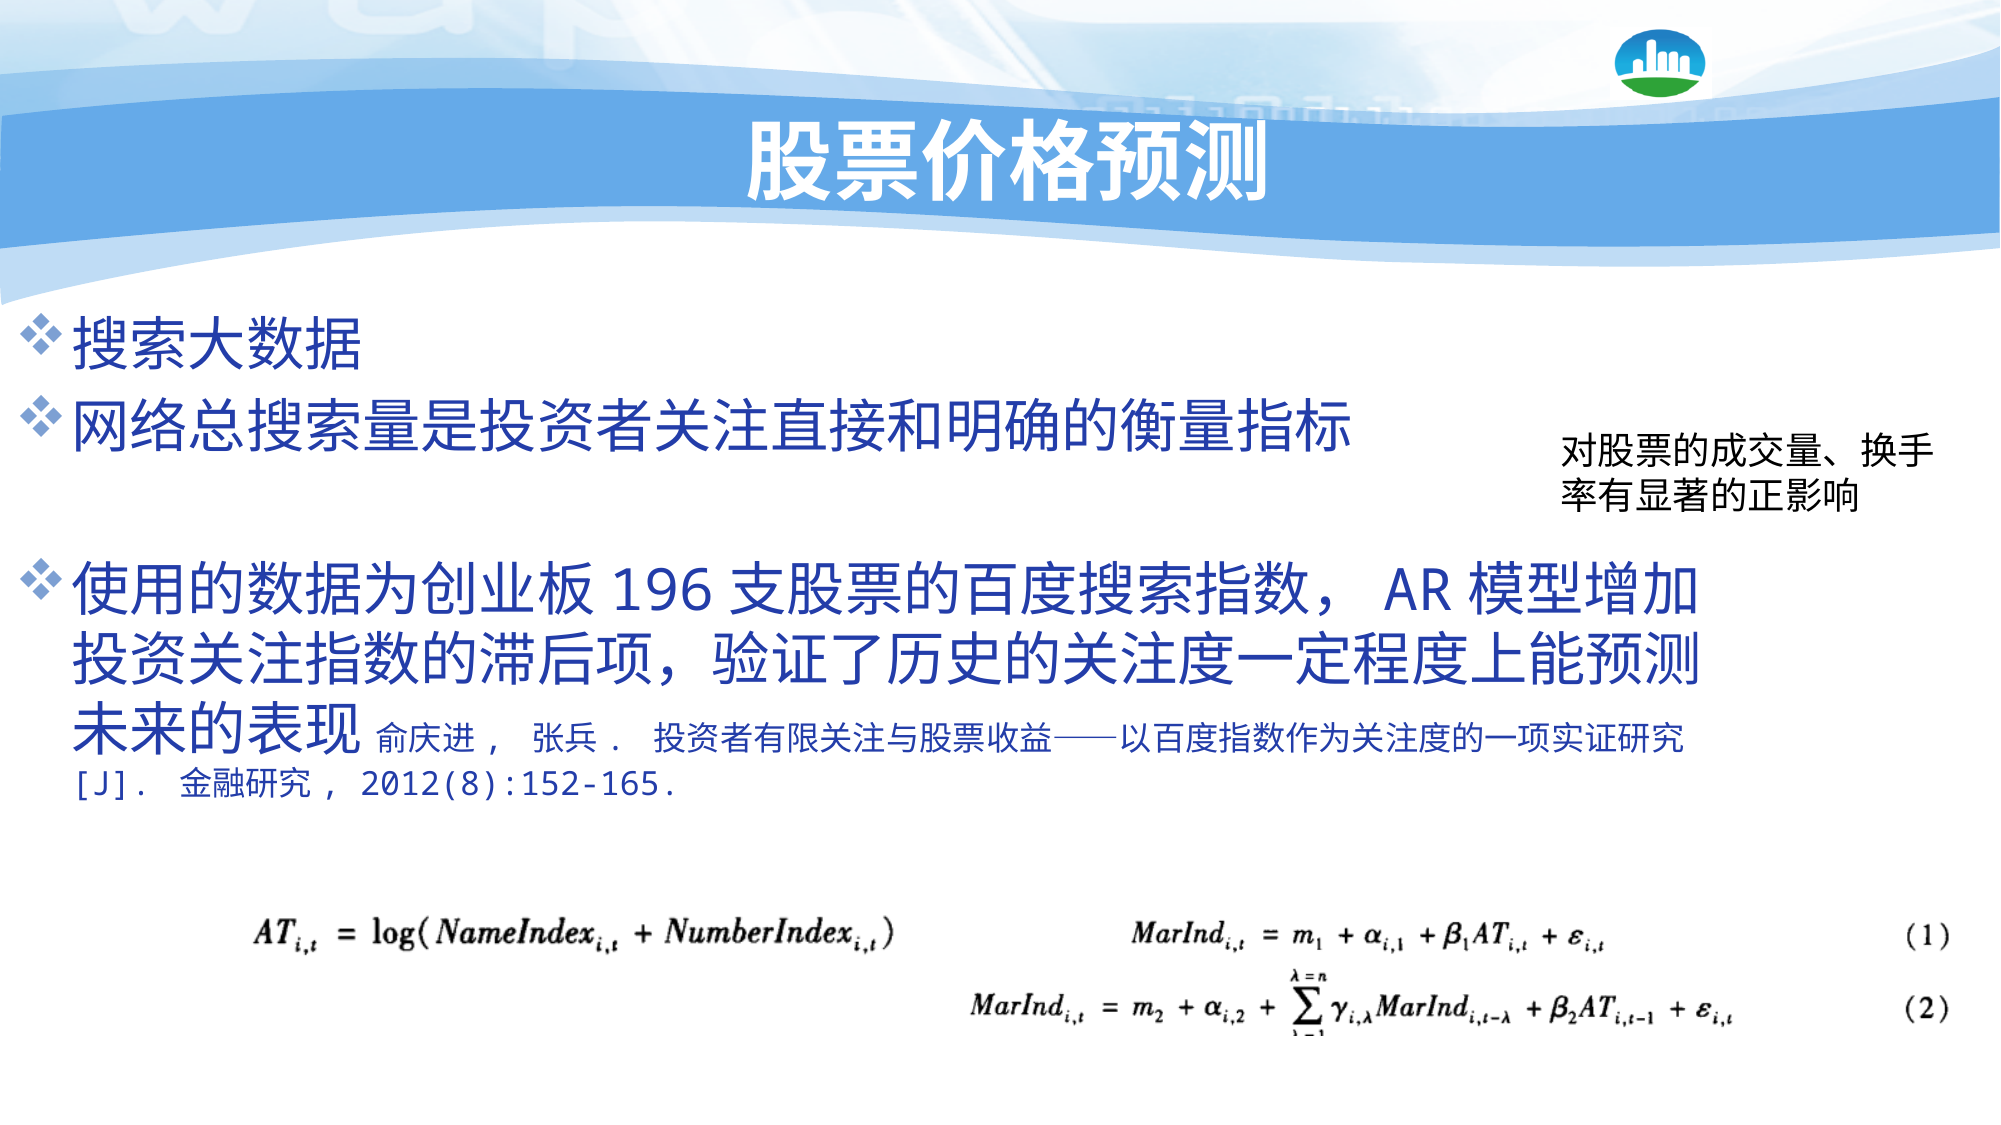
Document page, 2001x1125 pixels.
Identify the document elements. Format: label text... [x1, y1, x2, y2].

text_box 对股票的成交量、换手率有显著的正影响 [1545, 419, 1981, 525]
list 搜索大数据 网络总搜索量是投资者关注直接和明确的衡量指标 使用的数据为创业板196支股票的百度搜索指数，AR模型增加投资关注指数的滞后项，验证了历史的关注度一定程度上能预测未来的表现 俞庆进, 张兵. 投资者有限关注与股票收益——以百度指数作为关注度的一项实证研究[J]. 金融研究, 2012(8):152-165. [0, 299, 1726, 1109]
title 股票价格预测 [199, 112, 1817, 206]
picture [0, 0, 2000, 112]
picture [219, 907, 1955, 1036]
